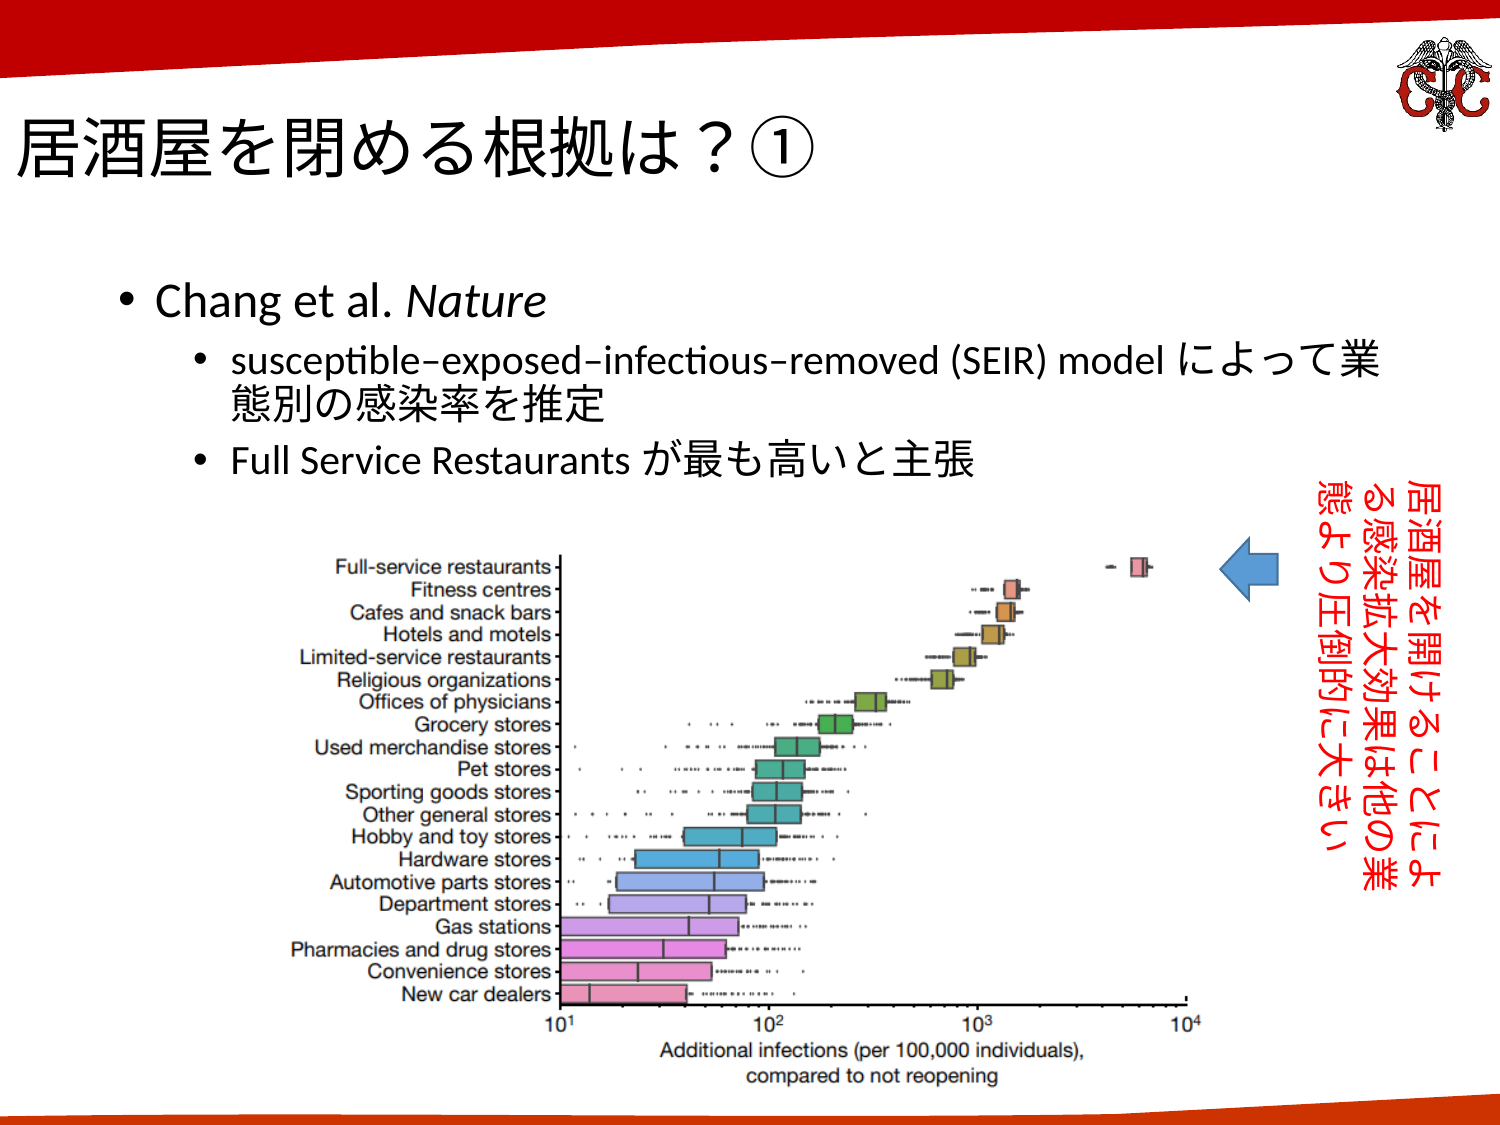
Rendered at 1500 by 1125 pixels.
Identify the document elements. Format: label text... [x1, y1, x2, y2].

picture [1396, 37, 1492, 60]
picture [278, 537, 1222, 1103]
text_box 居酒屋を開けることによる感染拡大効果は他の業態より圧倒的に大きい [1289, 465, 1457, 943]
text_box [1222, 535, 1279, 603]
list Chang et al. Nature susceptible–exposed–infectious–removed (SEIR) modelによって業態別の感染率を推定 Full Service Restaurantsが最も高いと主張 [103, 266, 1397, 1014]
title 居酒屋を閉める根拠は？① [0, 60, 1500, 242]
